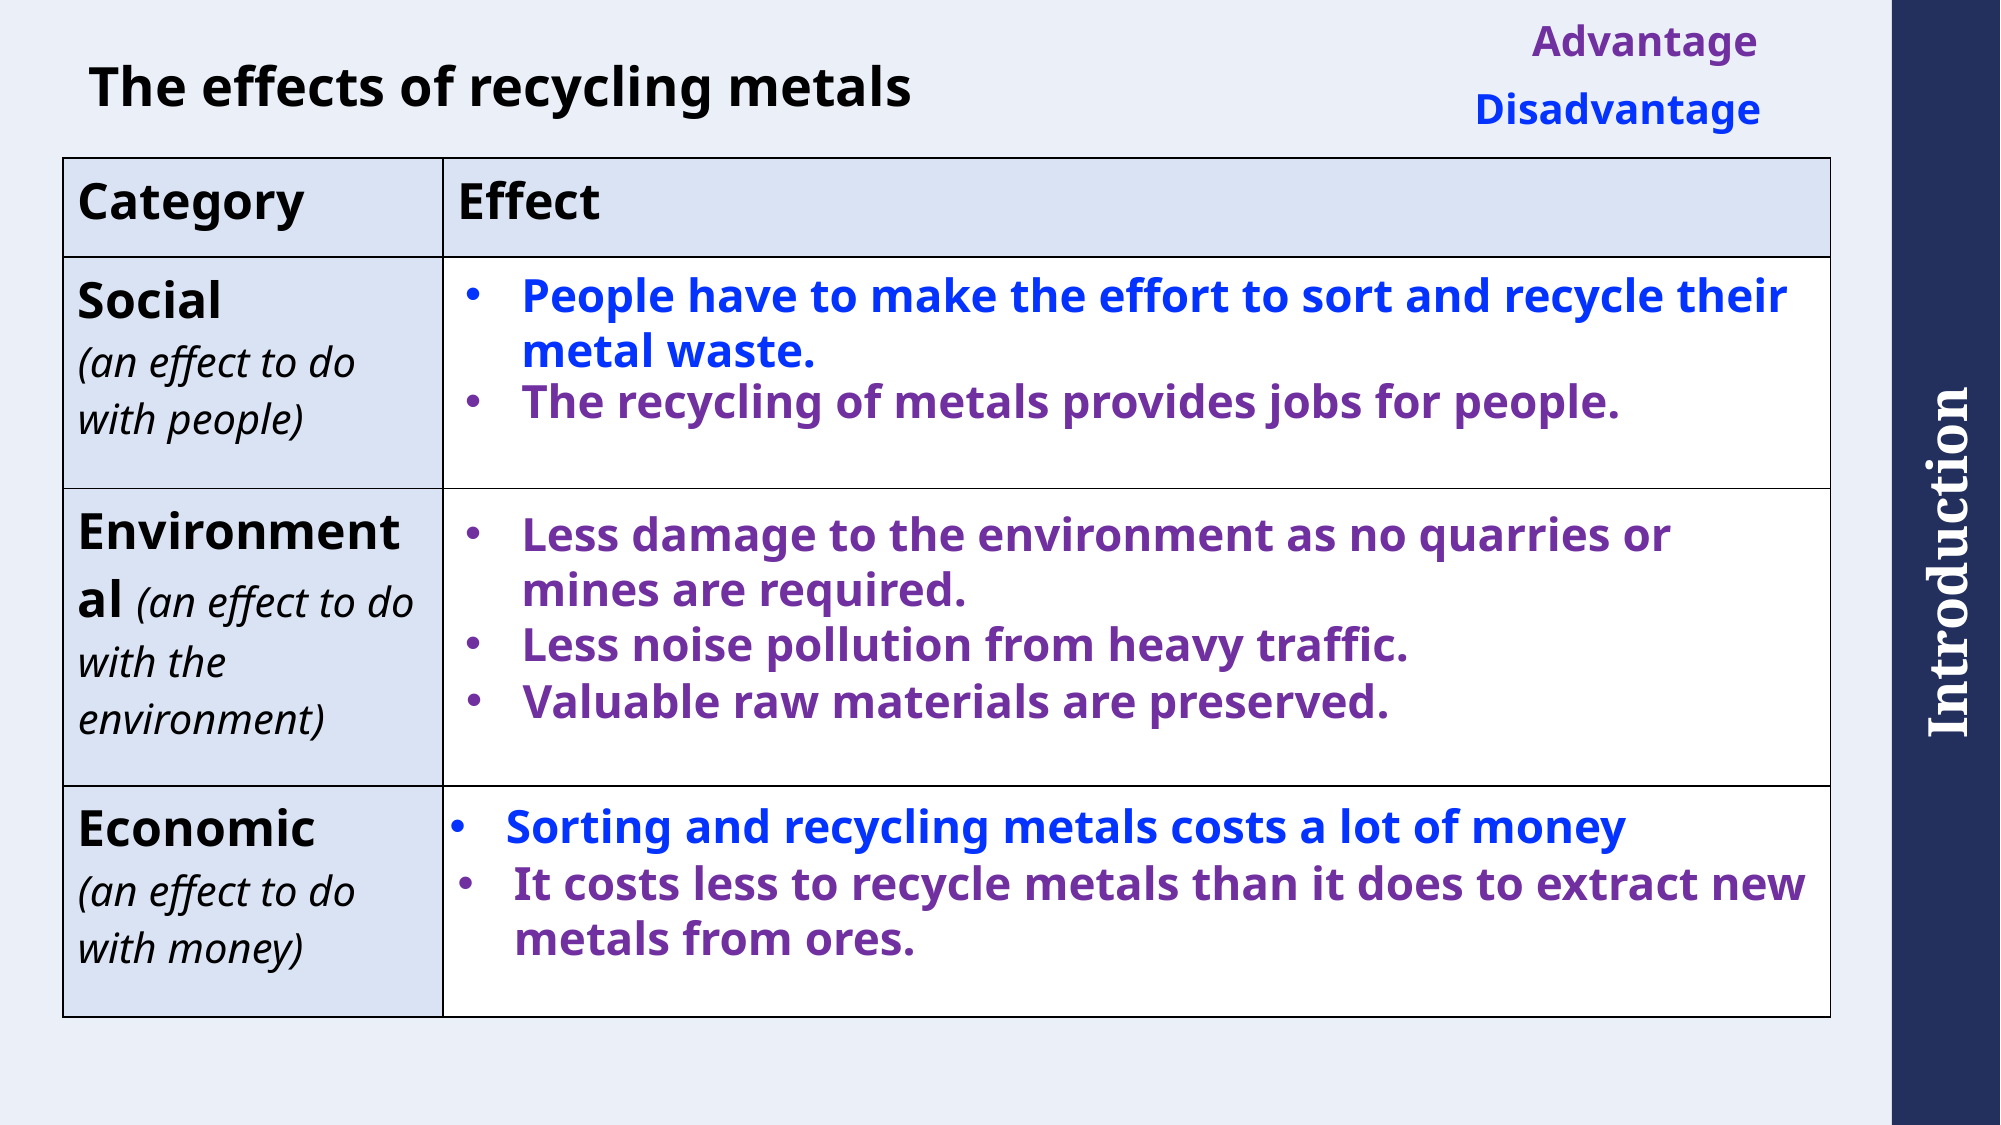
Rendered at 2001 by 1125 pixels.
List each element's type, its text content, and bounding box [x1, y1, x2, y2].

table_cell Economic (an effect to do with money) [64, 787, 442, 1016]
table_cell [444, 489, 1830, 785]
text_box Sorting and recycling metals costs a lot of money [434, 790, 1642, 861]
text_box Disadvantage [1459, 75, 1777, 140]
text_box It costs less to recycle metals than it does to extract new metals from ores. [442, 847, 1824, 973]
text_box Less damage to the environment as no quarries or mines are required. Less noise pollution from heavy traffic. [450, 498, 1831, 678]
text_box The recycling of metals provides jobs for people. [450, 365, 1831, 436]
text_box Valuable raw materials are preserved. [451, 665, 1832, 735]
table_cell Environmental (an effect to do with the environment) [64, 489, 442, 785]
text_box Advantage [1517, 6, 1774, 72]
title The effects of recycling metals [88, 0, 1831, 119]
table_header Effect [444, 159, 1830, 256]
table_header Category [64, 159, 442, 256]
table_cell Social (an effect to do with people) [64, 258, 442, 488]
text_box People have to make the effort to sort and recycle their metal waste. [450, 259, 1831, 365]
table_cell [444, 787, 1830, 1016]
table_cell [444, 258, 1830, 488]
